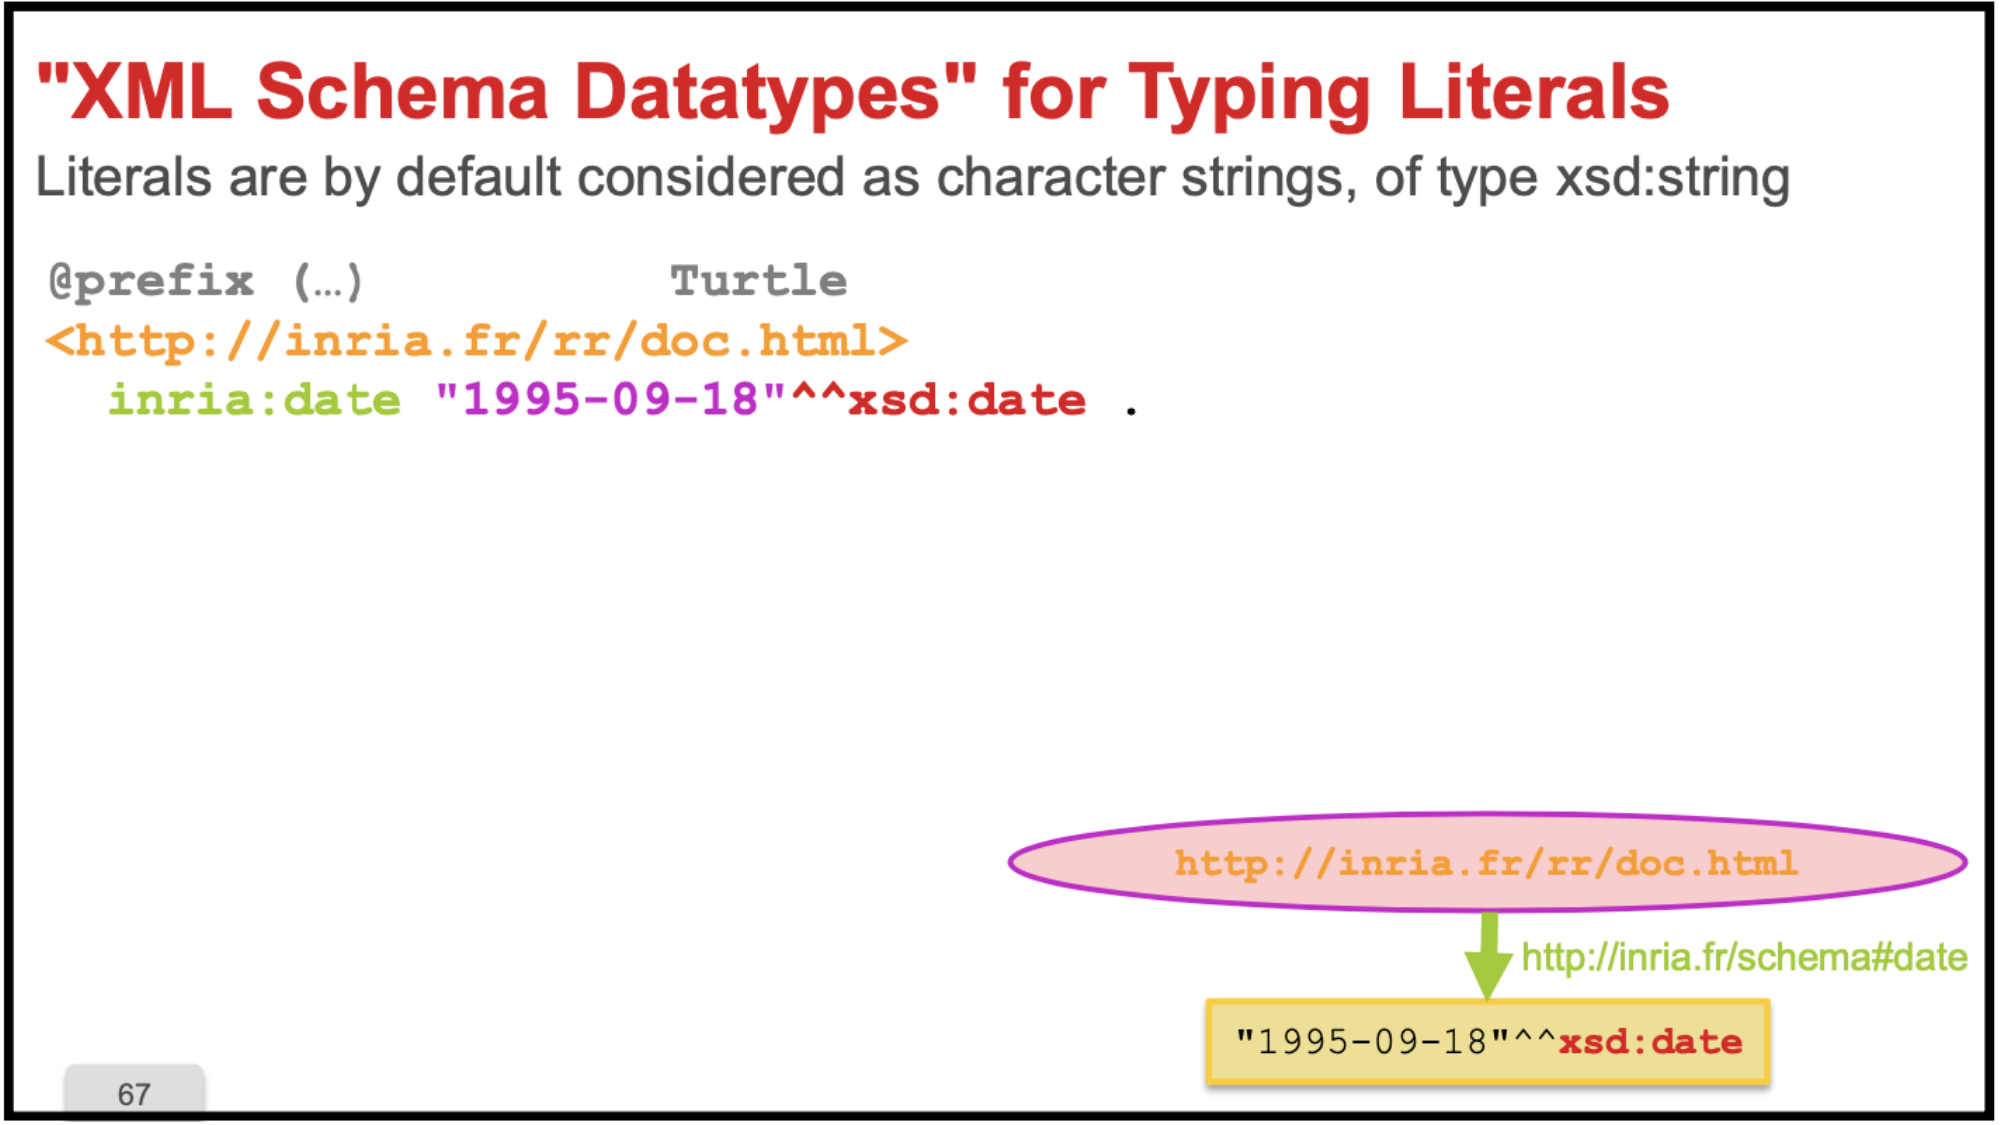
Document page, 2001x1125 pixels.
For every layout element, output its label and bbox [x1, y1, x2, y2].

list [0, 0, 2000, 1125]
